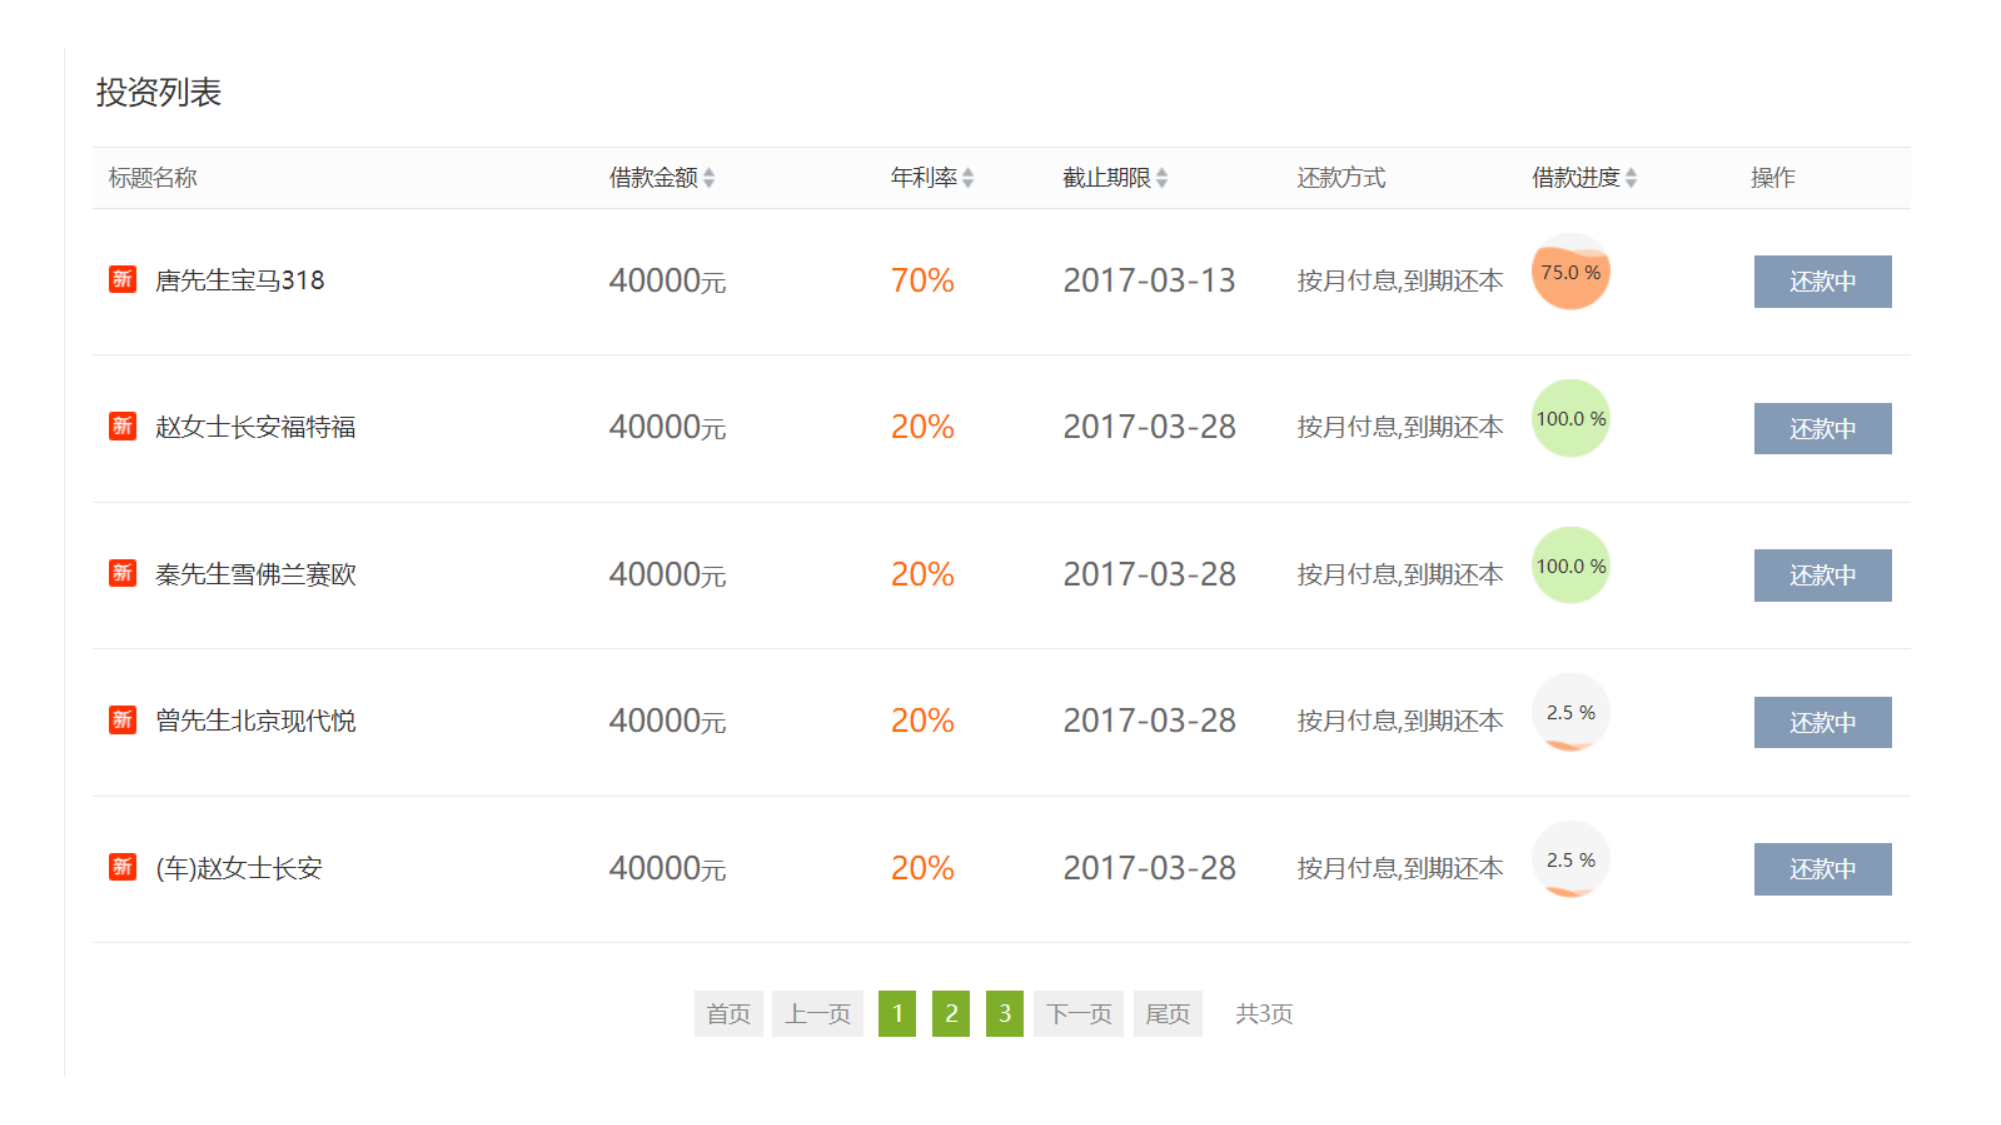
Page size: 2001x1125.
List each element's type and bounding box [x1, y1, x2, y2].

picture [64, 47, 1936, 1077]
